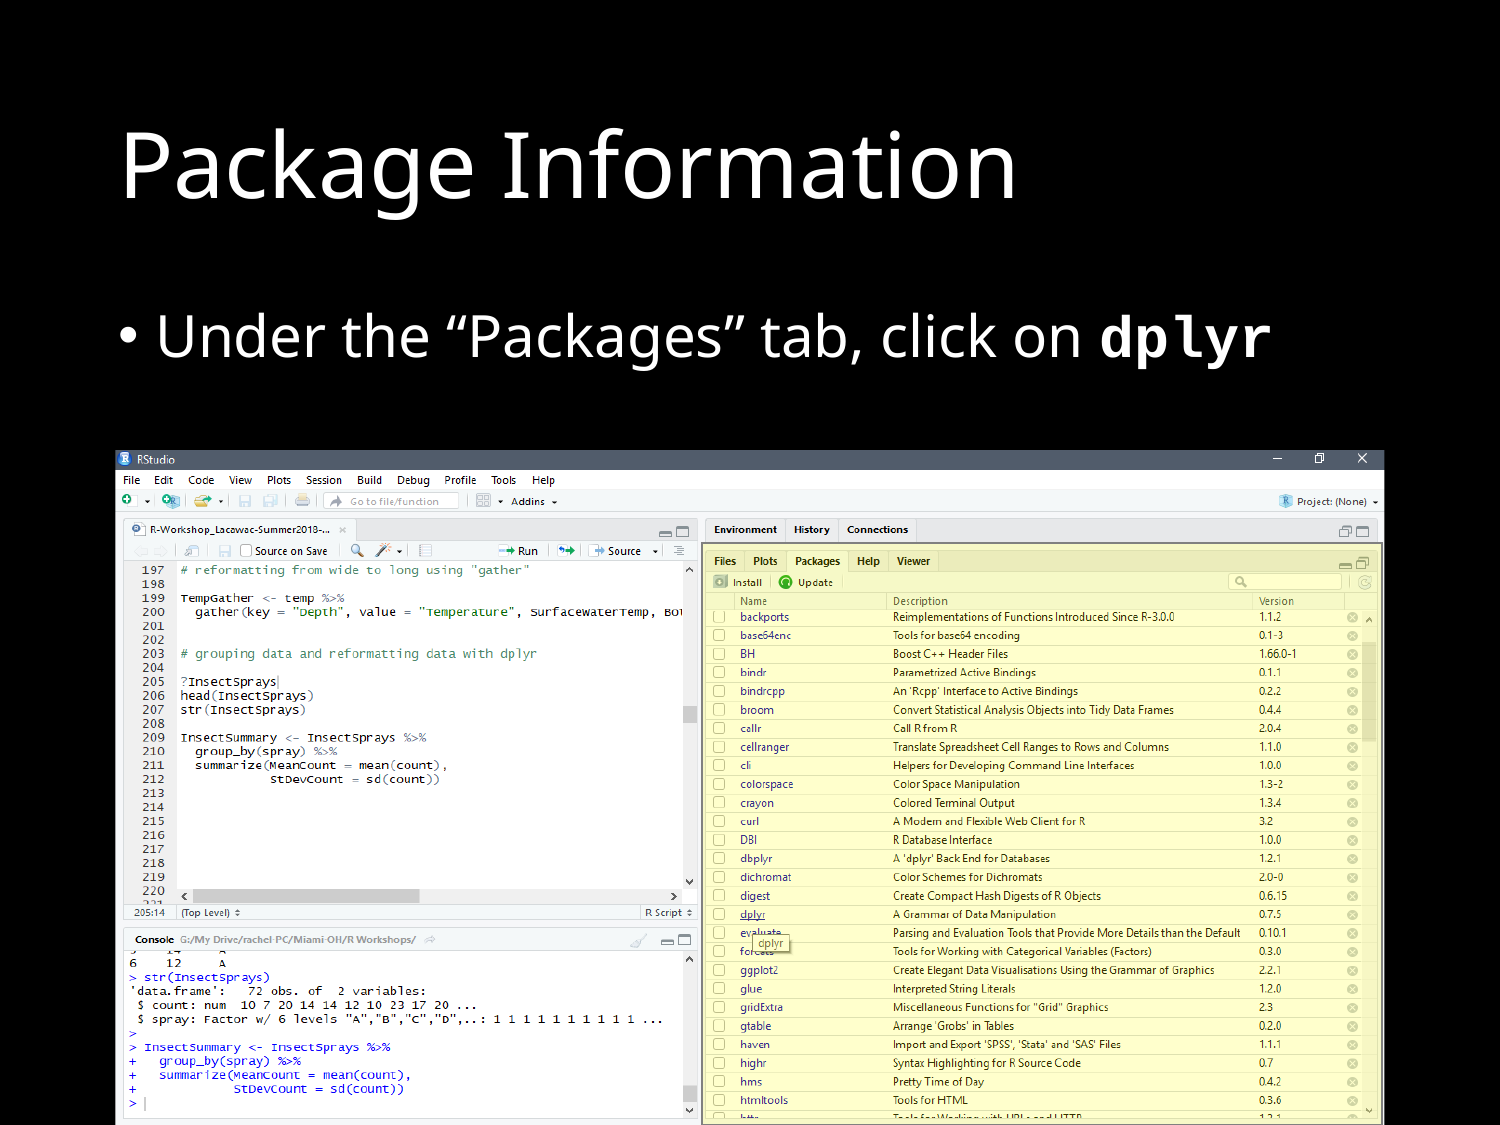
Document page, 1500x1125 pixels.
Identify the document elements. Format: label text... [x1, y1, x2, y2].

title Package Information [103, 59, 1397, 278]
picture [115, 449, 1385, 1125]
list Under the “Packages” tab, click on dplyr [103, 299, 1397, 1125]
